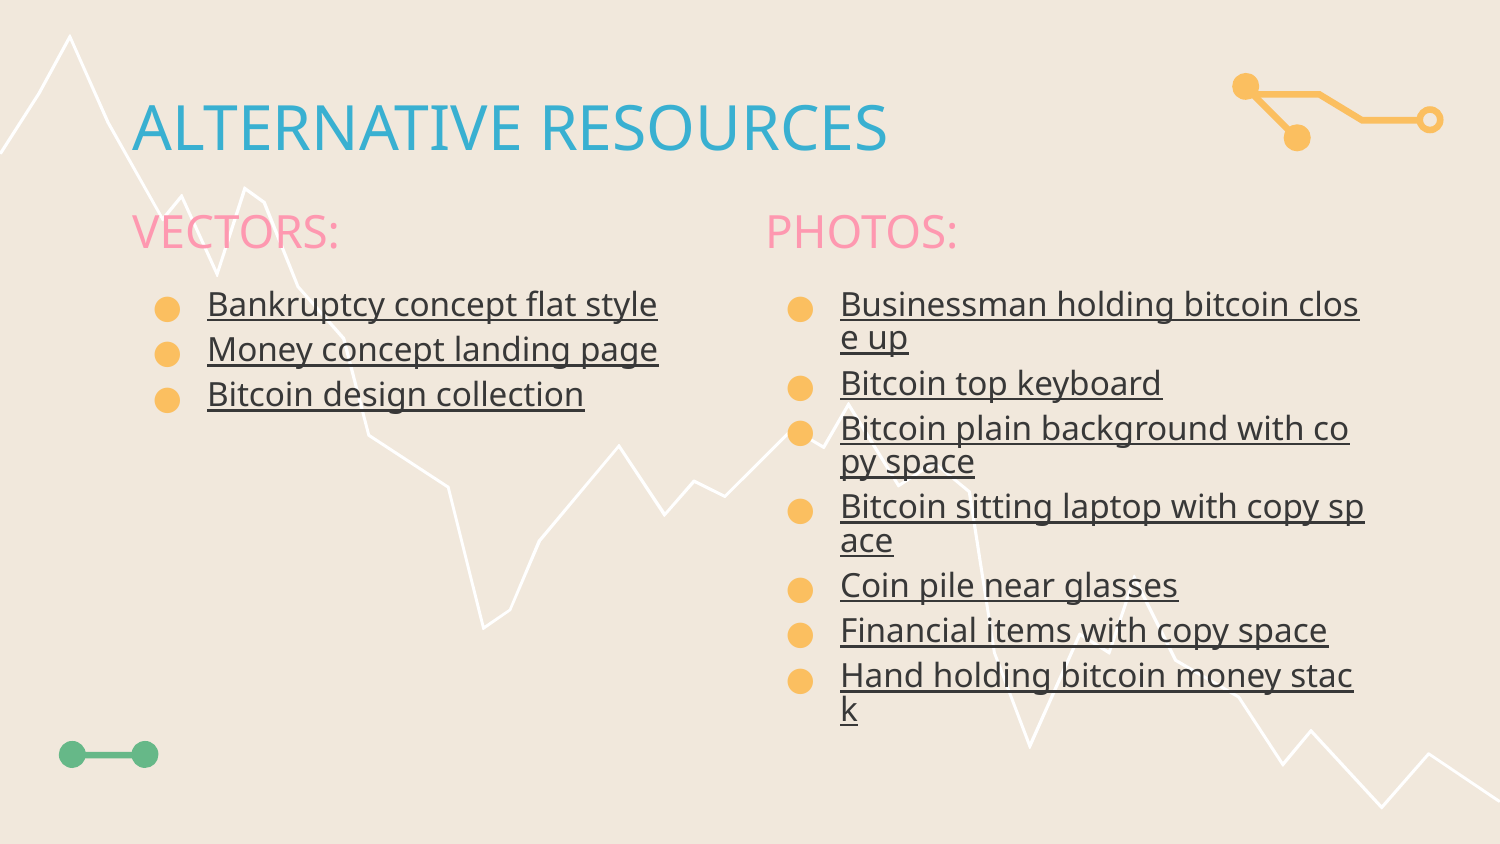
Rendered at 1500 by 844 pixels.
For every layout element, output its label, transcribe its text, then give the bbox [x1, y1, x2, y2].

subtitle PHOTOS: Businessman holding bitcoin close up Bitcoin top keyboard Bitcoin plain background with copy space Bitcoin sitting laptop with copy space Coin pile near glasses Financial items with copy space Hand holding bitcoin money stack [750, 188, 1383, 754]
subtitle VECTORS: Bankruptcy concept flat style Money concept landing page Bitcoin design collection [116, 188, 750, 754]
title ALTERNATIVE RESOURCES [116, 72, 1383, 167]
